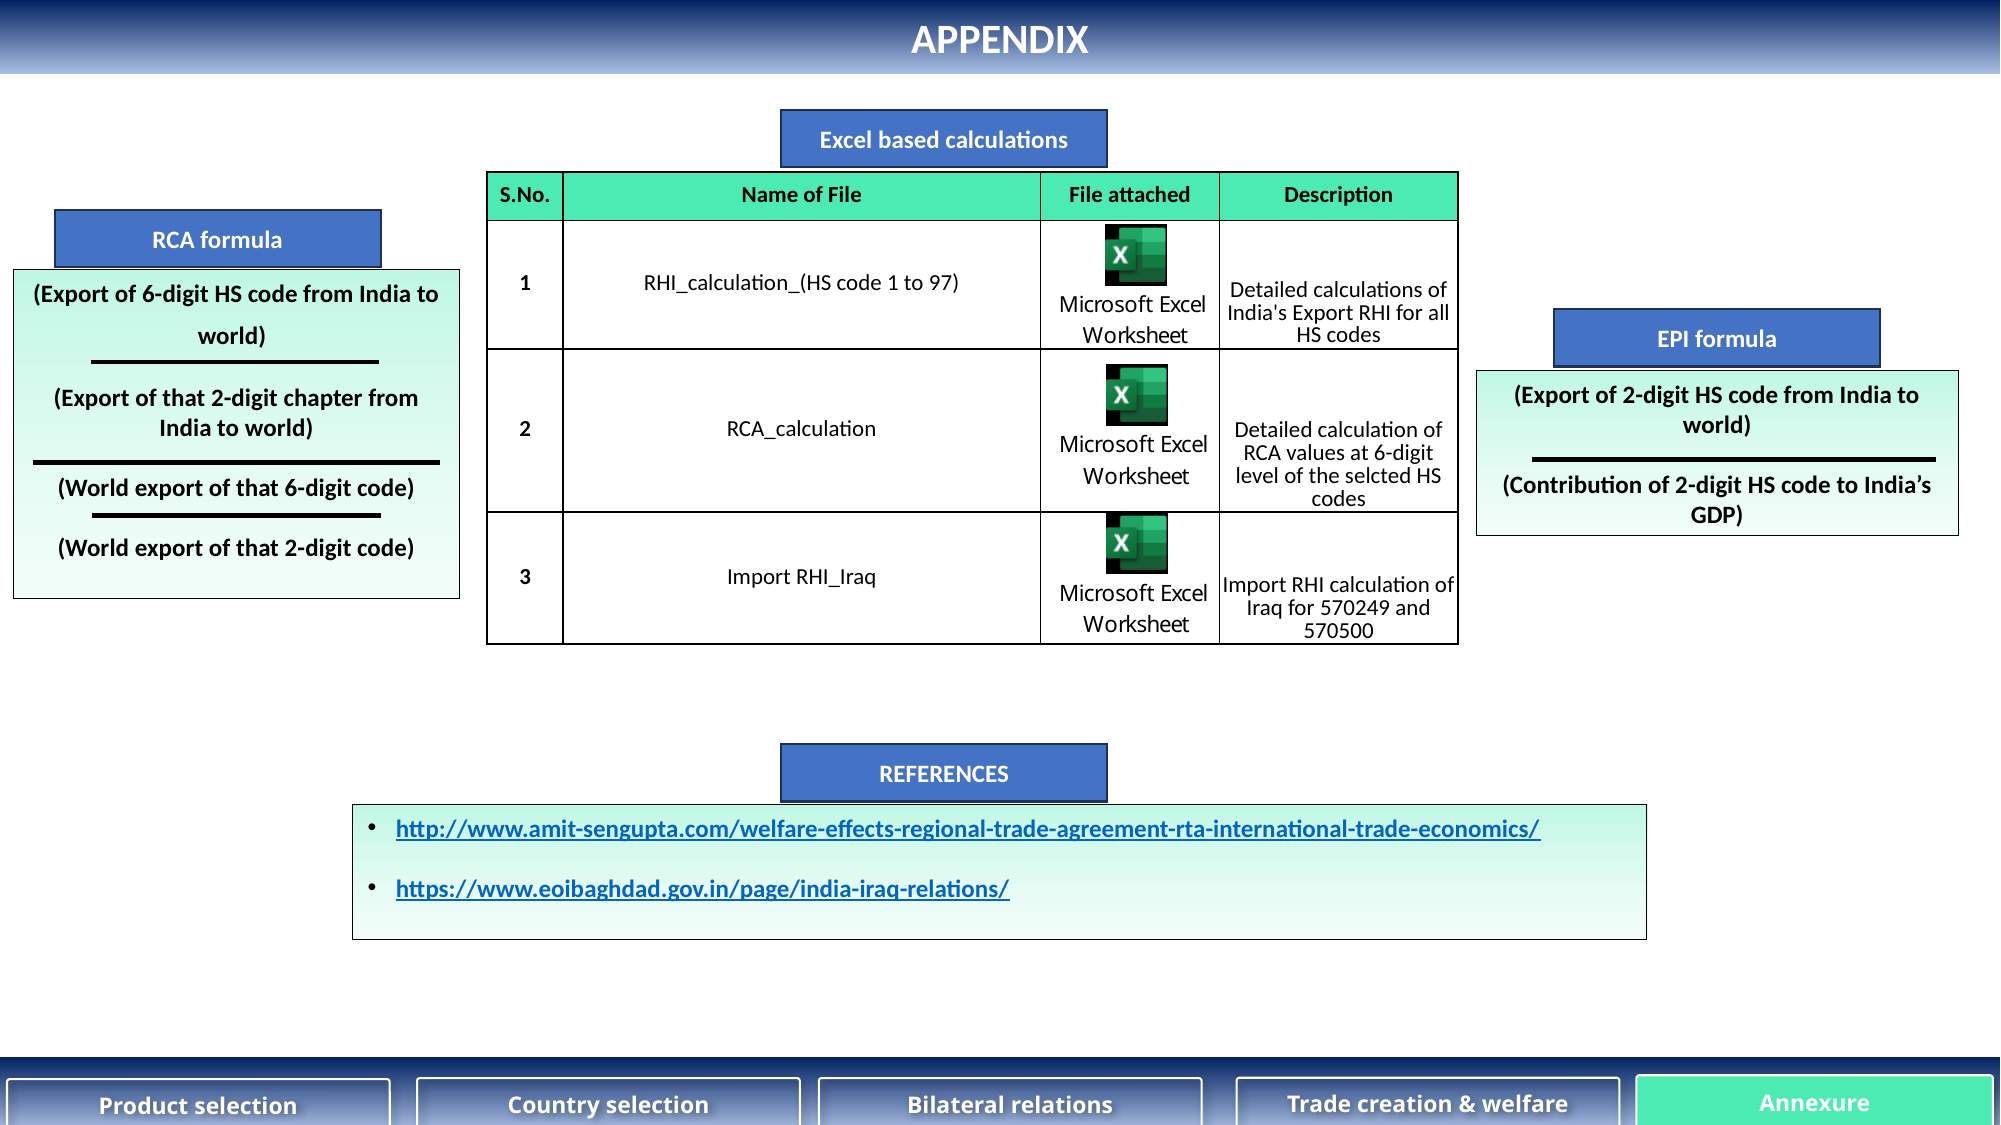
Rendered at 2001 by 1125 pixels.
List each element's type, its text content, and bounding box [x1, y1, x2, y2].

table_cell Detailed calculations of India's Export RHI for all HS codes [1220, 221, 1457, 348]
table_cell Import RHI calculation of Iraq for 570249 and 570500 [1227, 513, 1457, 643]
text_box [1046, 512, 1227, 671]
table_cell Import RHI_Iraq [564, 513, 1040, 643]
text_box http://www.amit-sengupta.com/welfare-effects-regional-trade-agreement-rta-international-trade-economics/ https://www.eoibaghdad.gov.in/page/india-iraq-relations/ [352, 804, 1647, 940]
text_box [1046, 363, 1227, 512]
table_cell 1 [488, 221, 562, 348]
table_header Name of File [564, 173, 1040, 220]
table_cell 2 [488, 350, 562, 511]
table_cell [1041, 350, 1046, 511]
text_box APPENDIX [0, 0, 2000, 75]
text_box RCA formula [54, 209, 382, 268]
table_cell 3 [488, 513, 562, 643]
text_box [1476, 370, 1959, 538]
table_header Description [1220, 173, 1457, 220]
table_cell [1041, 221, 1219, 348]
table_header S.No. [488, 173, 562, 220]
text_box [6, 1075, 1993, 1125]
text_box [13, 269, 460, 603]
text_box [1046, 224, 1225, 363]
table_cell RHI_calculation_(HS code 1 to 97) [564, 221, 1040, 348]
text_box EPI formula [1553, 308, 1881, 368]
text_box Excel based calculations [780, 109, 1108, 168]
text_box [0, 1056, 2000, 1125]
table_cell [1041, 513, 1046, 643]
table_cell RCA_calculation [564, 350, 1040, 511]
text_box REFERENCES [780, 743, 1108, 803]
table_header File attached [1041, 173, 1219, 220]
table_cell Detailed calculation of RCA values at 6-digit level of the selcted HS codes [1225, 350, 1457, 511]
